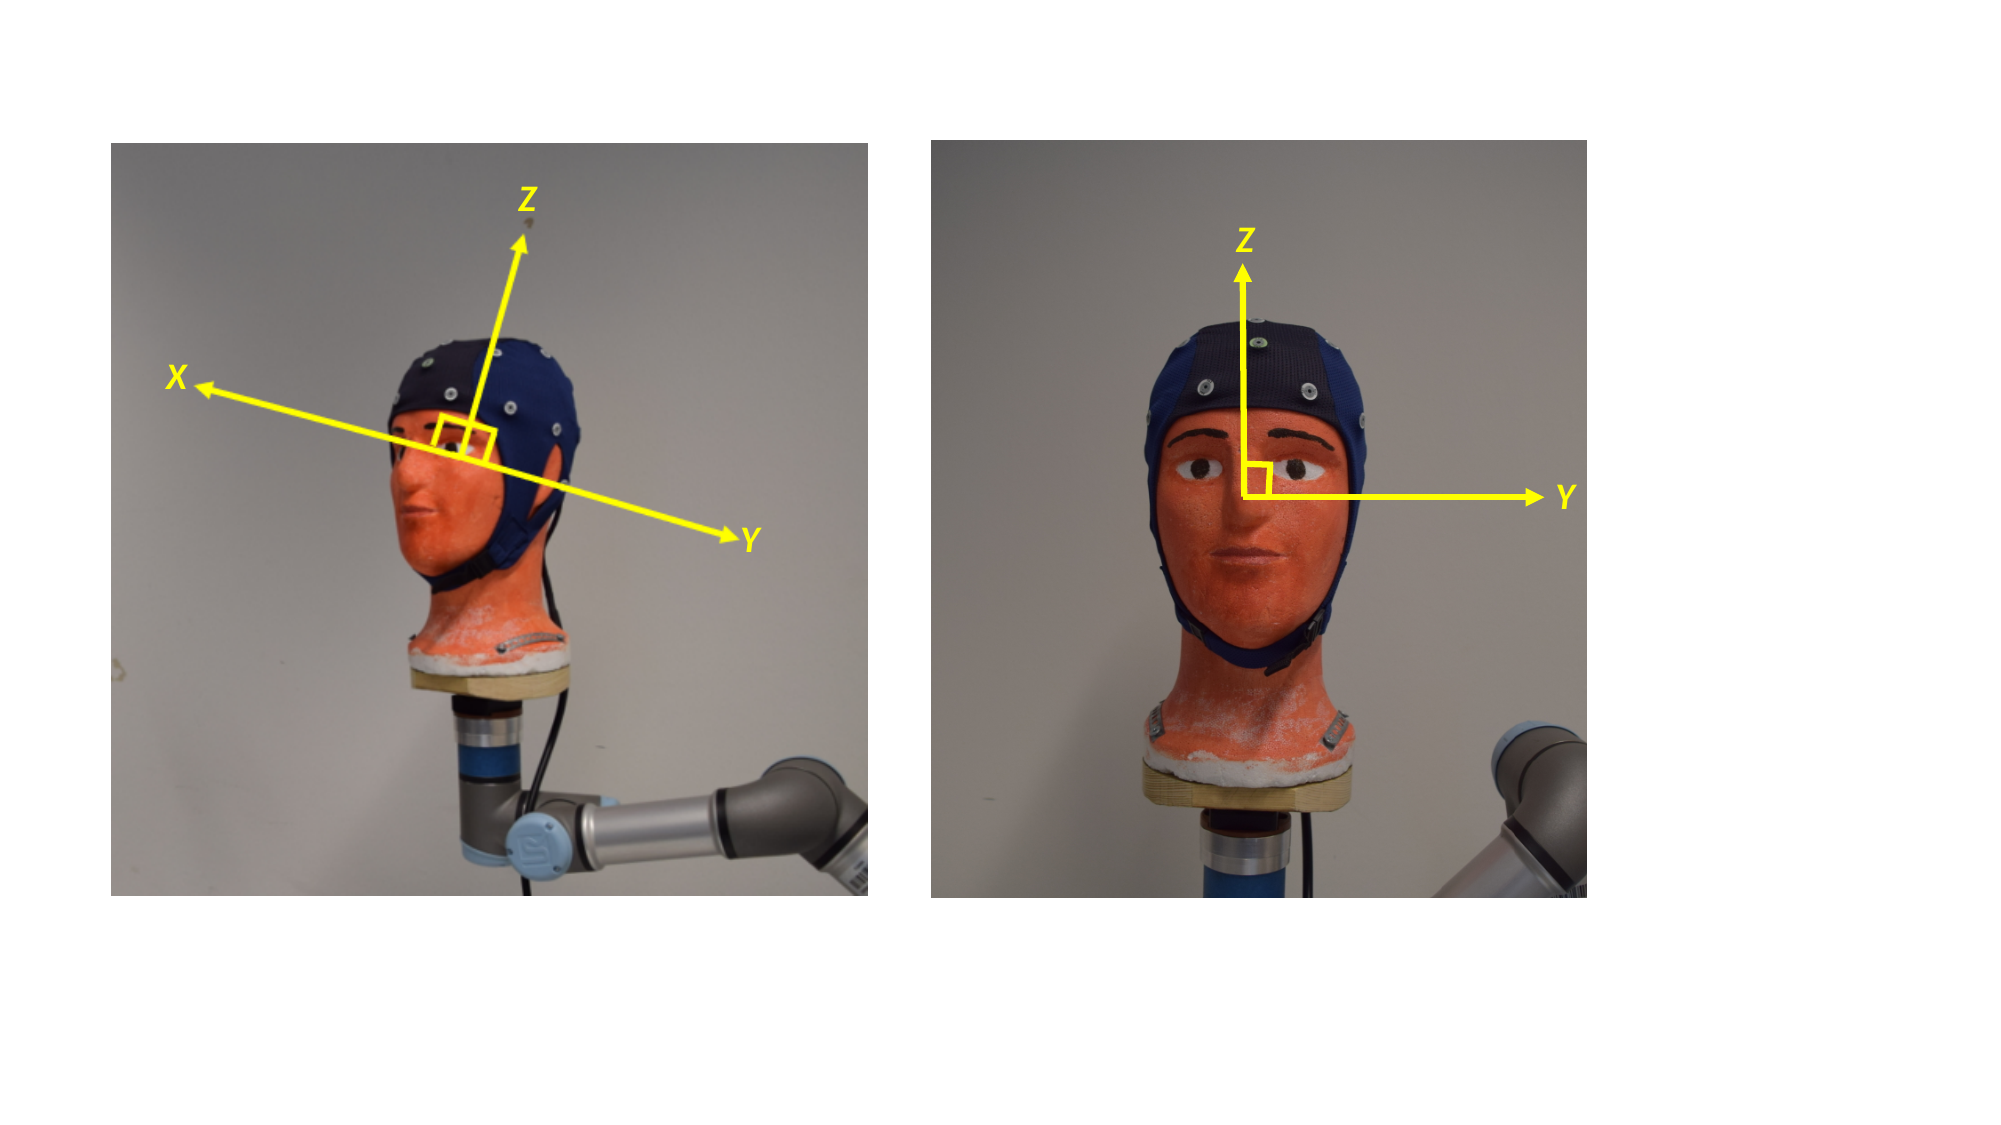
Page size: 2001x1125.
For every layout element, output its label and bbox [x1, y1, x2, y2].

text_box [931, 140, 1587, 898]
picture [111, 143, 868, 896]
